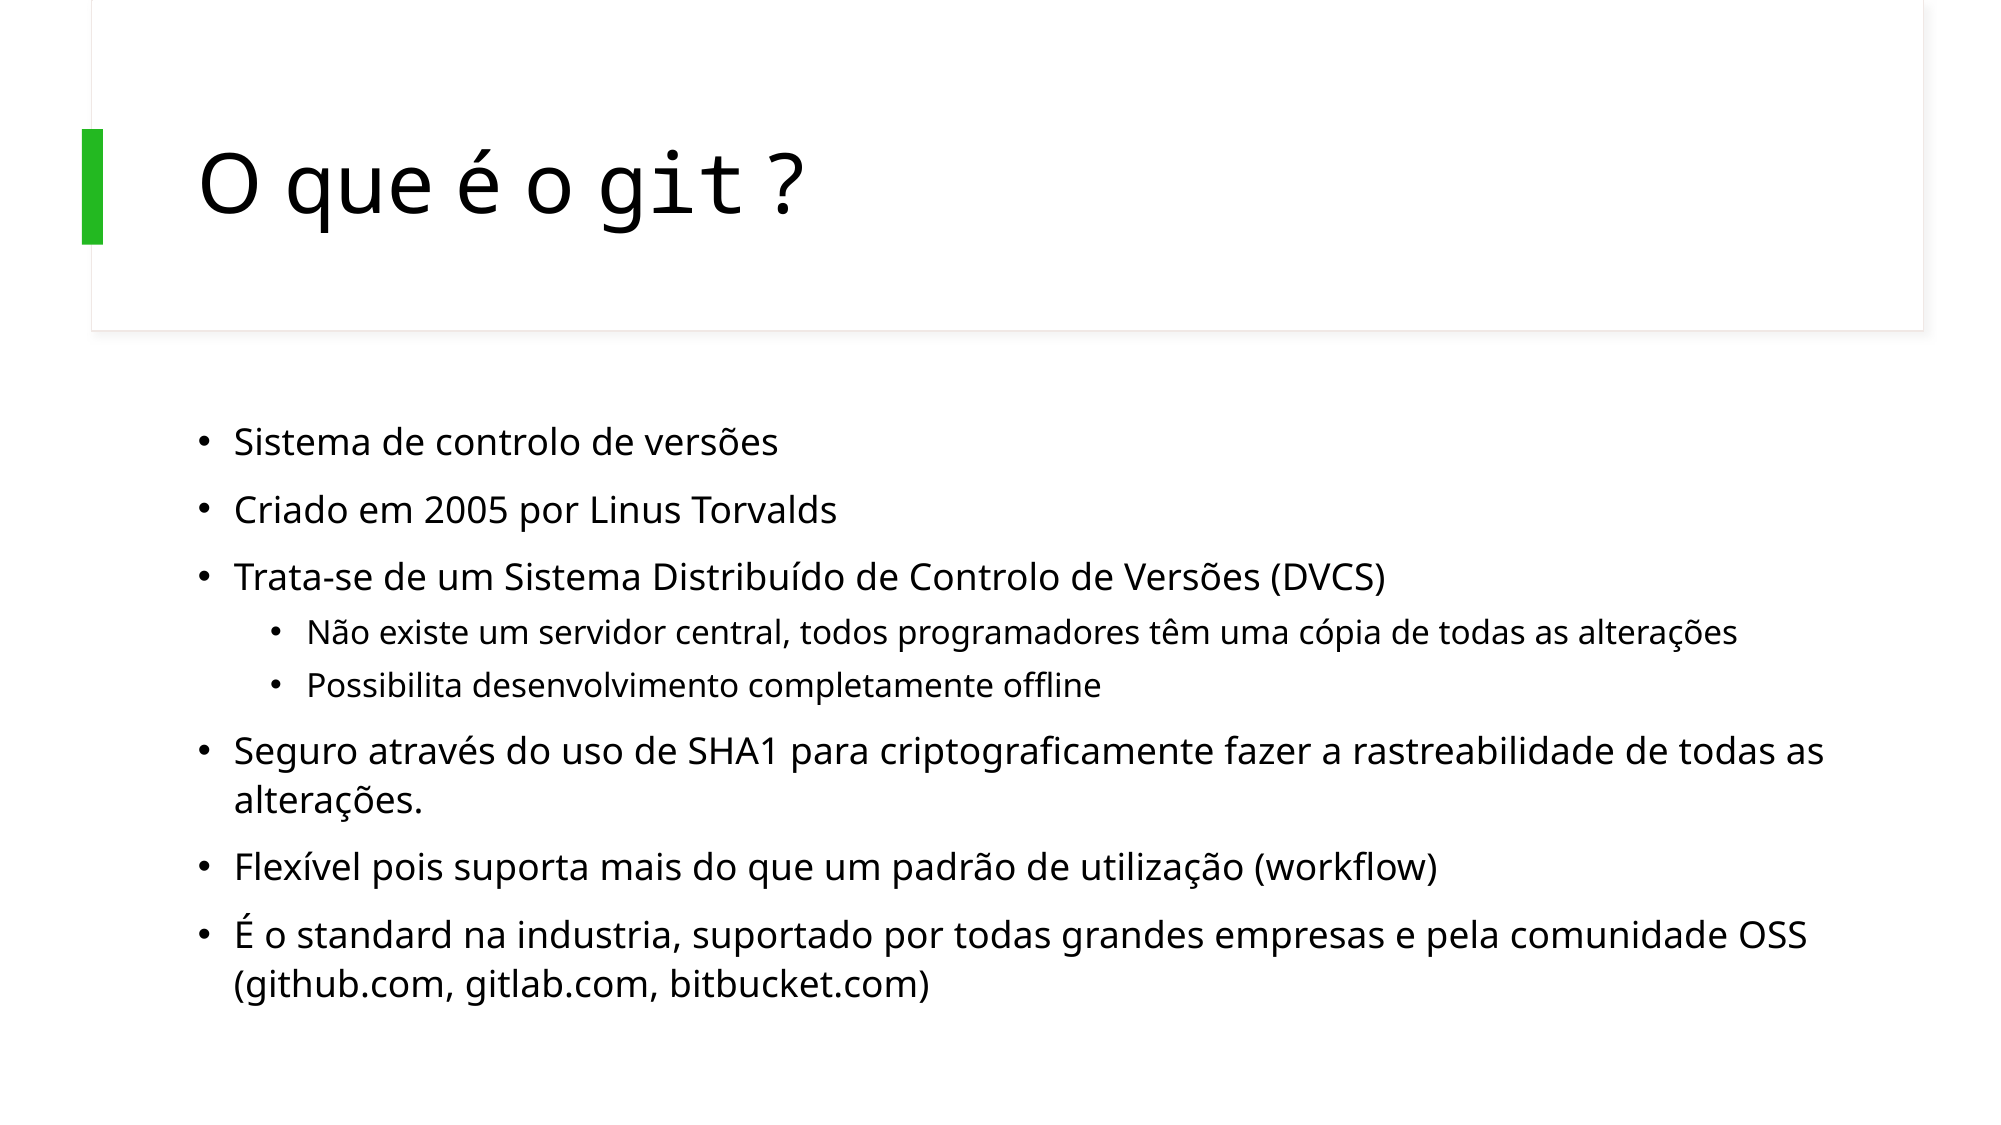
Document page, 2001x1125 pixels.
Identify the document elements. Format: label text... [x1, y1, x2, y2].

title O que é o git ? [183, 90, 1851, 284]
list Sistema de controlo de versões Criado em 2005 por Linus Torvalds Trata-se de um Sistema Distribuído de Controlo de Versões (DVCS) Não existe um servidor central, todos programadores têm uma cópia de todas as alterações Possibilita desenvolvimento completamente offline Seguro através do uso de SHA1 para criptograficamente fazer a rastreabilidade de todas as alterações. Flexível pois suporta mais do que um padrão de utilização (workflow) É o standard na industria, suportado por todas grandes empresas e pela comunidade OSS (github.com, gitlab.com, bitbucket.com) [183, 406, 1851, 1013]
